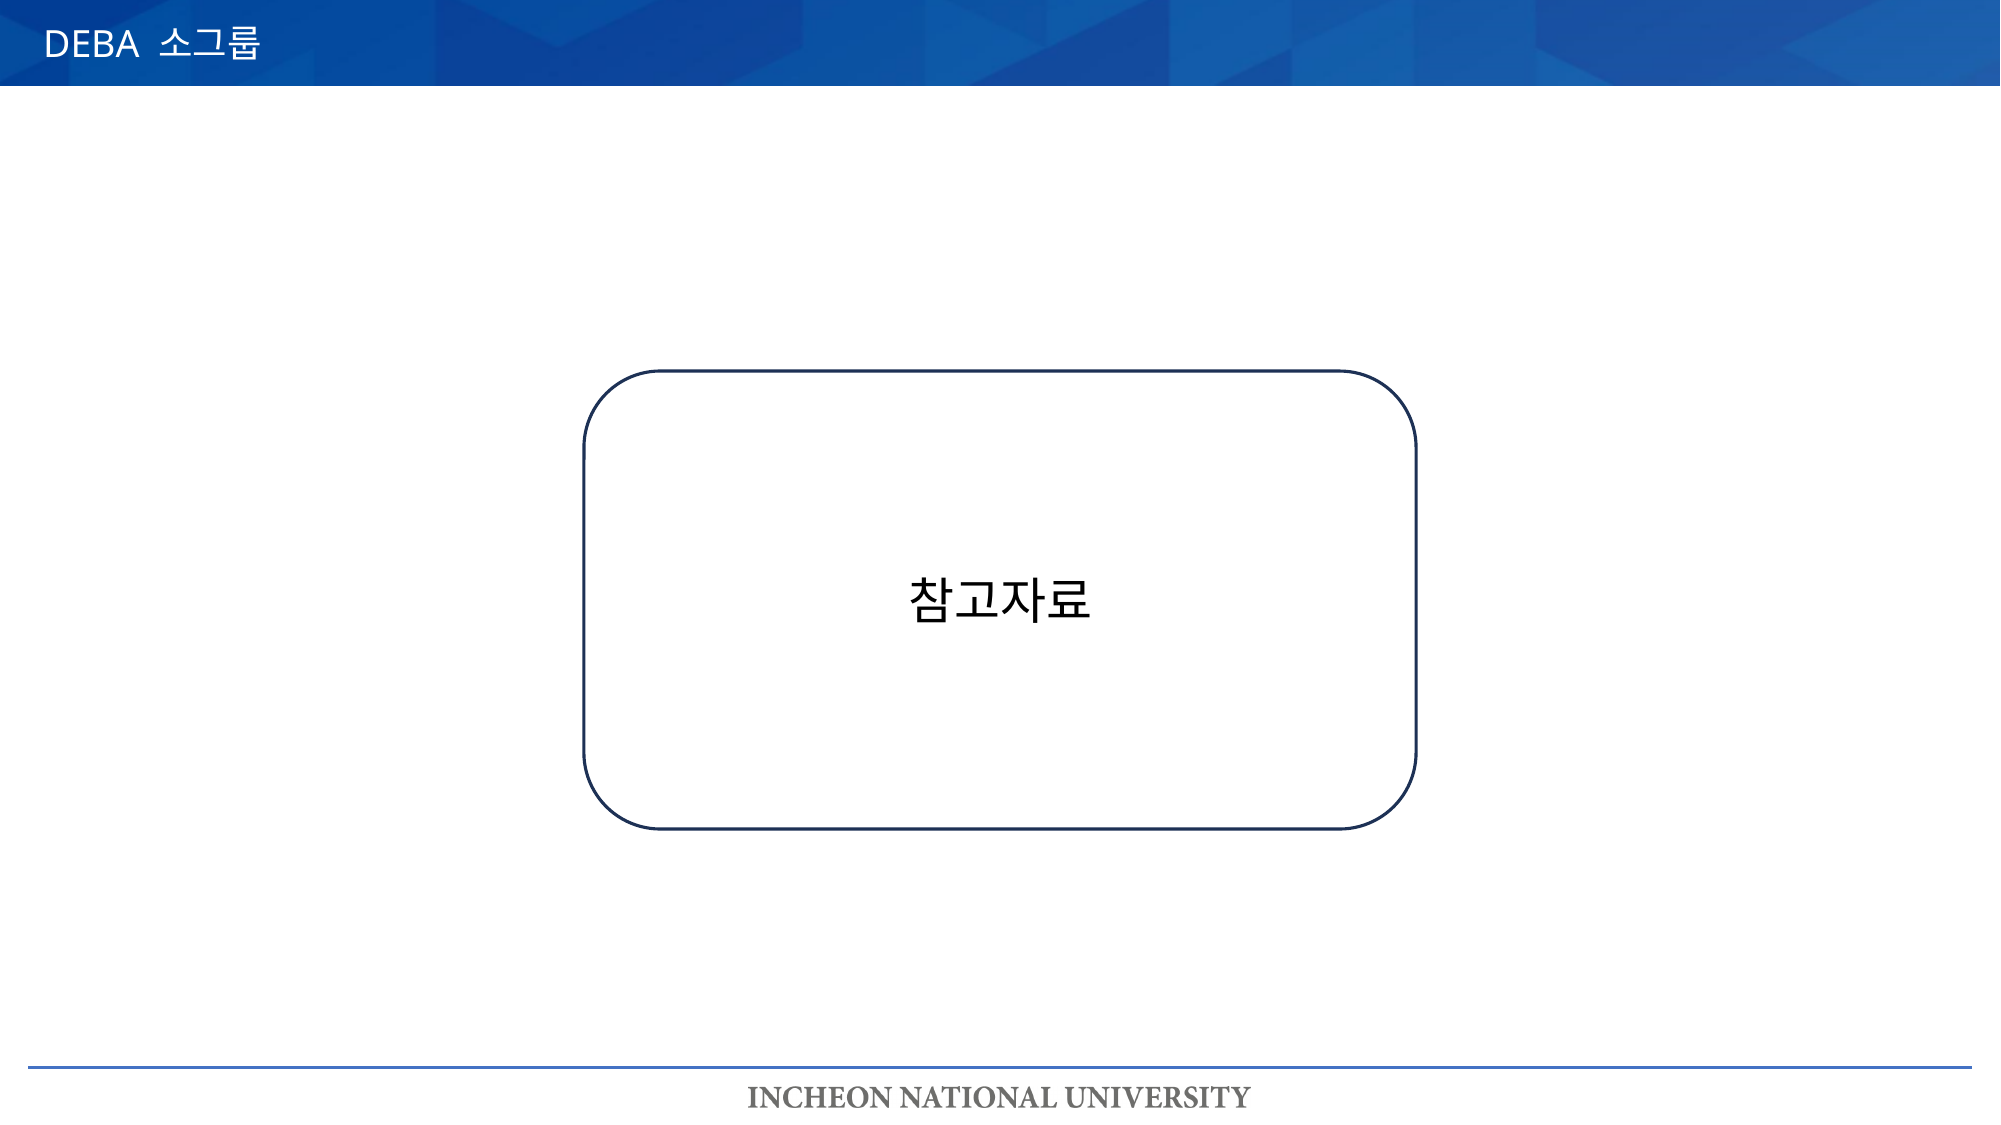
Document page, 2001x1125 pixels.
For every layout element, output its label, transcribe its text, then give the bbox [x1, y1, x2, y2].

text_box [582, 369, 1418, 831]
text_box 참고자료 [816, 562, 1184, 638]
picture [748, 1085, 1251, 1108]
picture [0, 0, 2000, 87]
